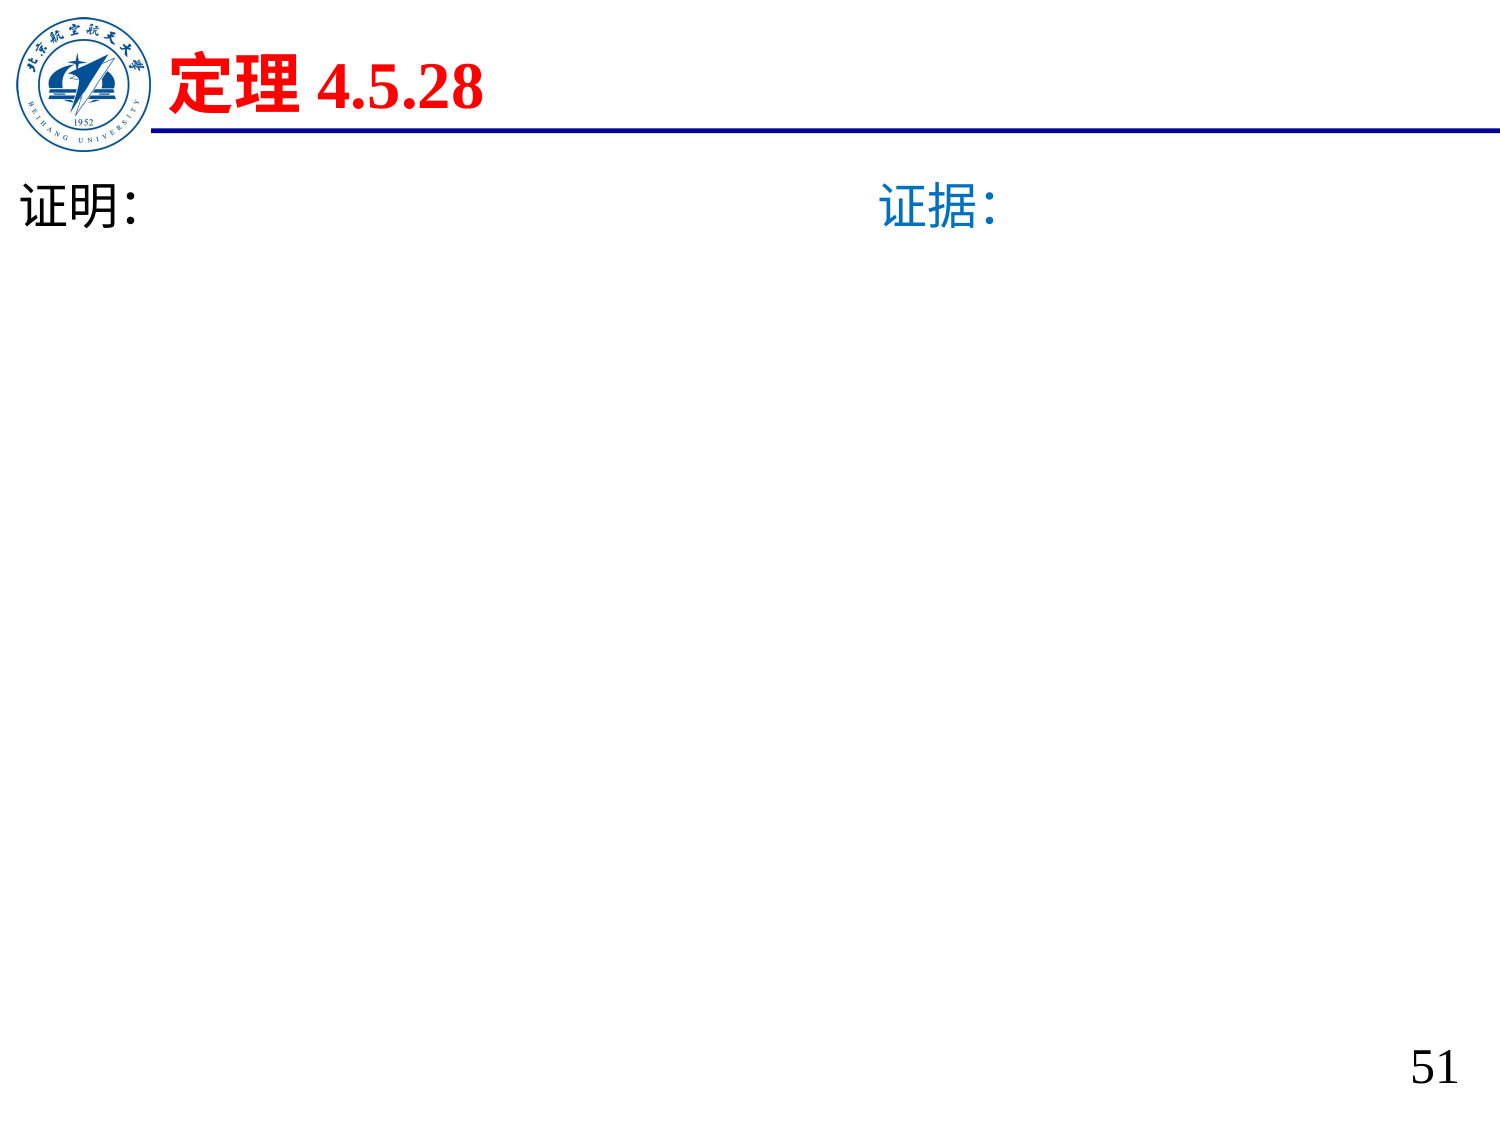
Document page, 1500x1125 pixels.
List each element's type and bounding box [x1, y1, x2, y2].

picture [16, 17, 151, 152]
